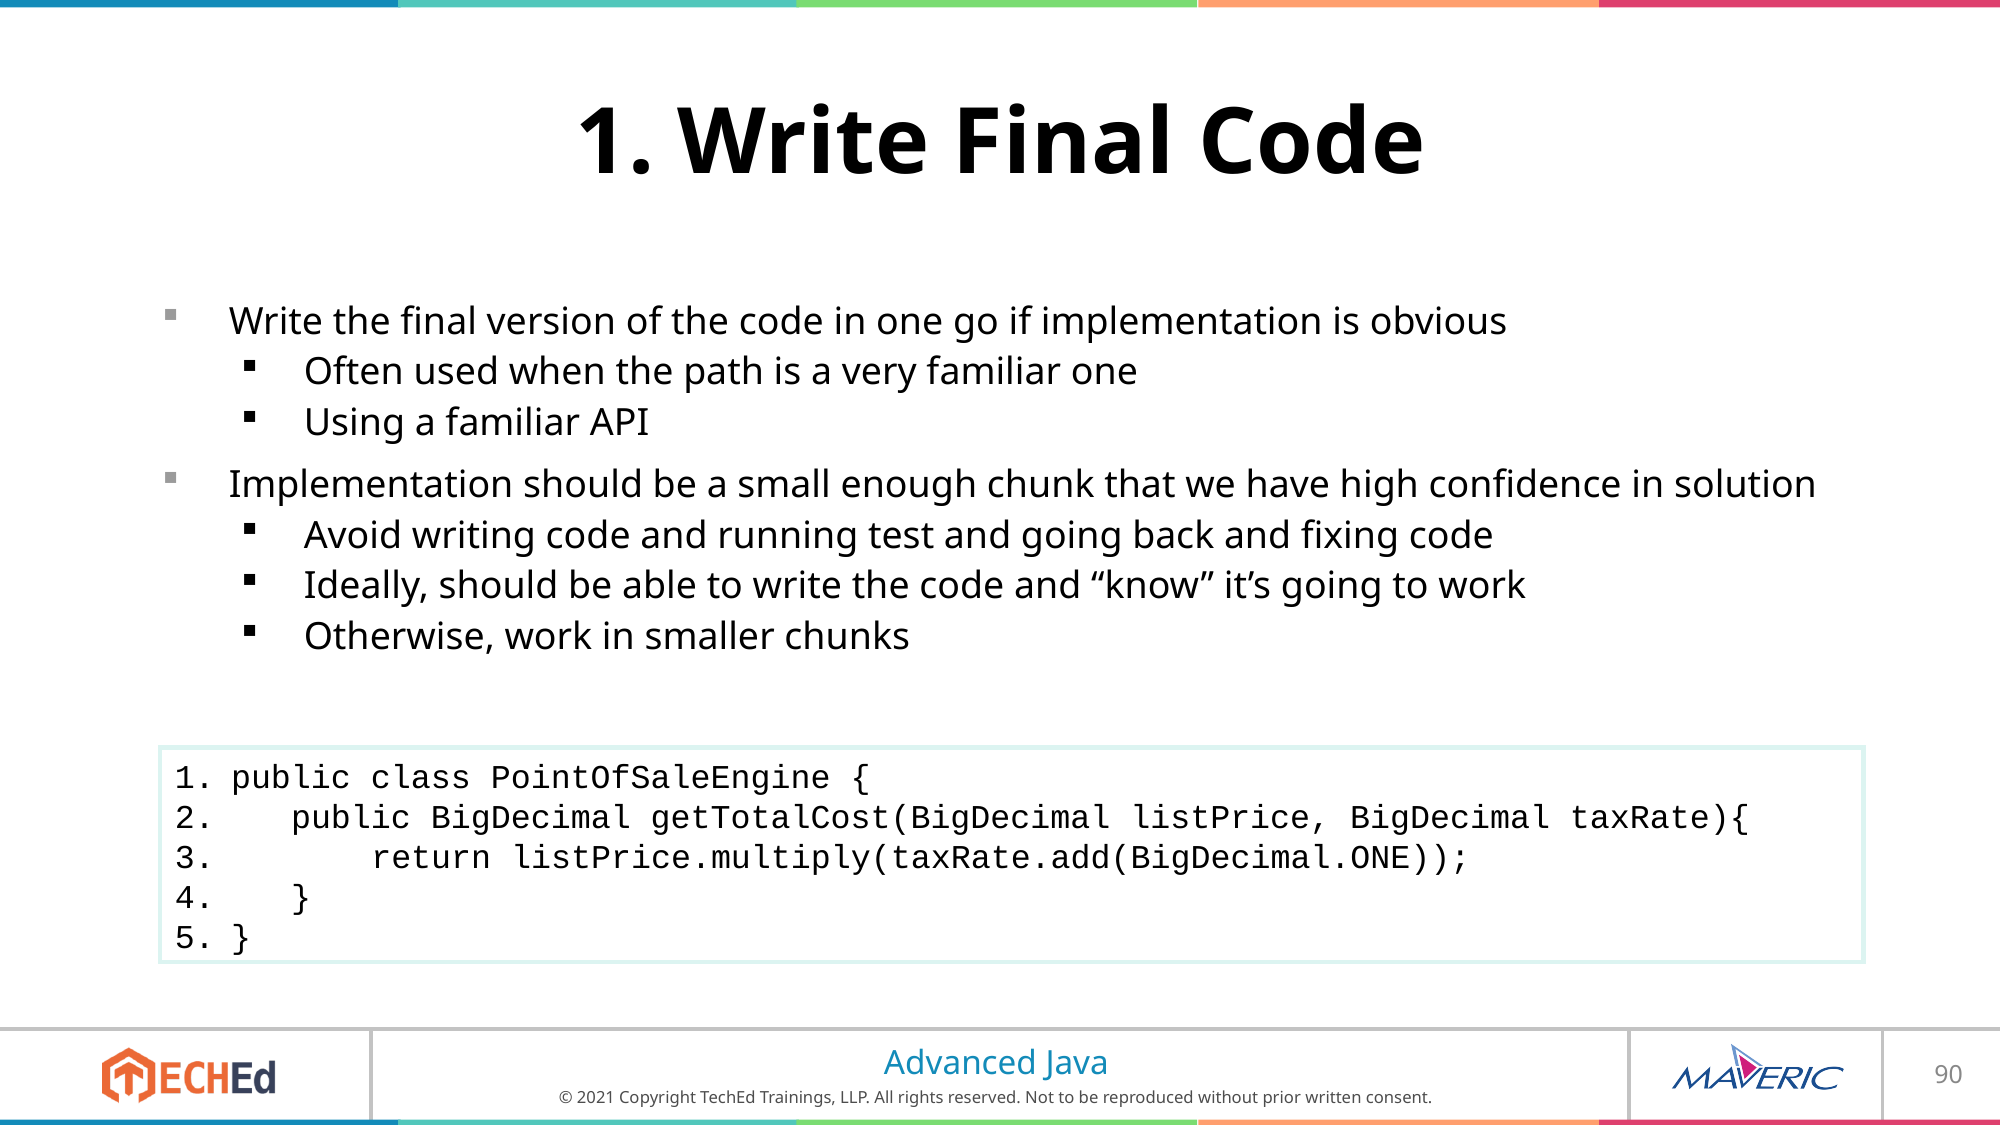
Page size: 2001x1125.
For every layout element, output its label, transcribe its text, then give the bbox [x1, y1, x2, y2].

picture [1662, 1018, 1852, 1119]
picture [102, 1047, 276, 1110]
title 1. Write Final Code [138, 68, 1864, 219]
text_box public class PointOfSaleEngine { public BigDecimal getTotalCost(BigDecimal listPrice, BigDecimal taxRate){ return listPrice.multiply(taxRate.add(BigDecimal.ONE)); } } [160, 747, 1864, 963]
list Write the final version of the code in one go if implementation is obvious Often used when the path is a very familiar one Using a familiar API Implementation should be a small enough chunk that we have high confidence in solution Avoid writing code and running test and going back and fixing code Ideally, should be able to write the code and “know” it’s going to work Otherwise, work in smaller chunks [138, 294, 1864, 965]
